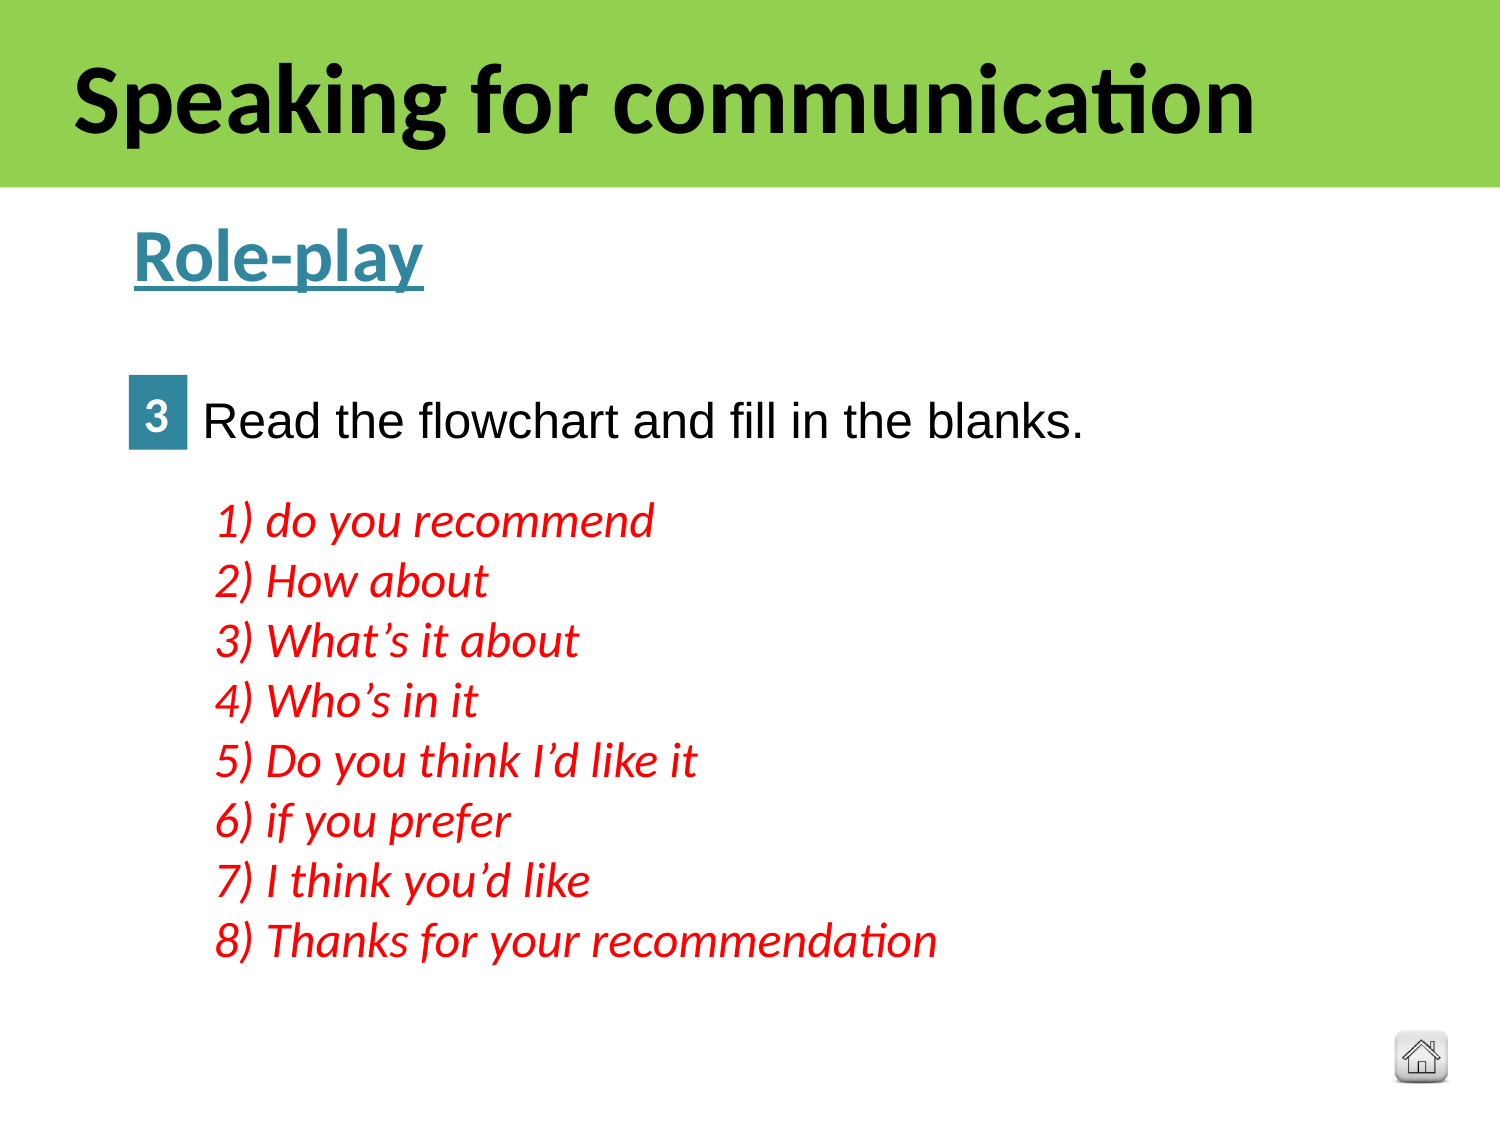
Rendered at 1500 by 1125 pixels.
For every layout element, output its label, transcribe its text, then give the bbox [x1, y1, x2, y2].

text_box 1) do you recommend 2) How about 3) What’s it about 4) Who’s in it 5) Do you think I’d like it 6) if you prefer 7) I think you’d like 8) Thanks for your recommendation [199, 480, 1196, 976]
picture [1382, 1019, 1460, 1097]
text_box Speaking for communication [0, 0, 1500, 190]
text_box Role-play [118, 199, 439, 304]
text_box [128, 374, 1290, 458]
